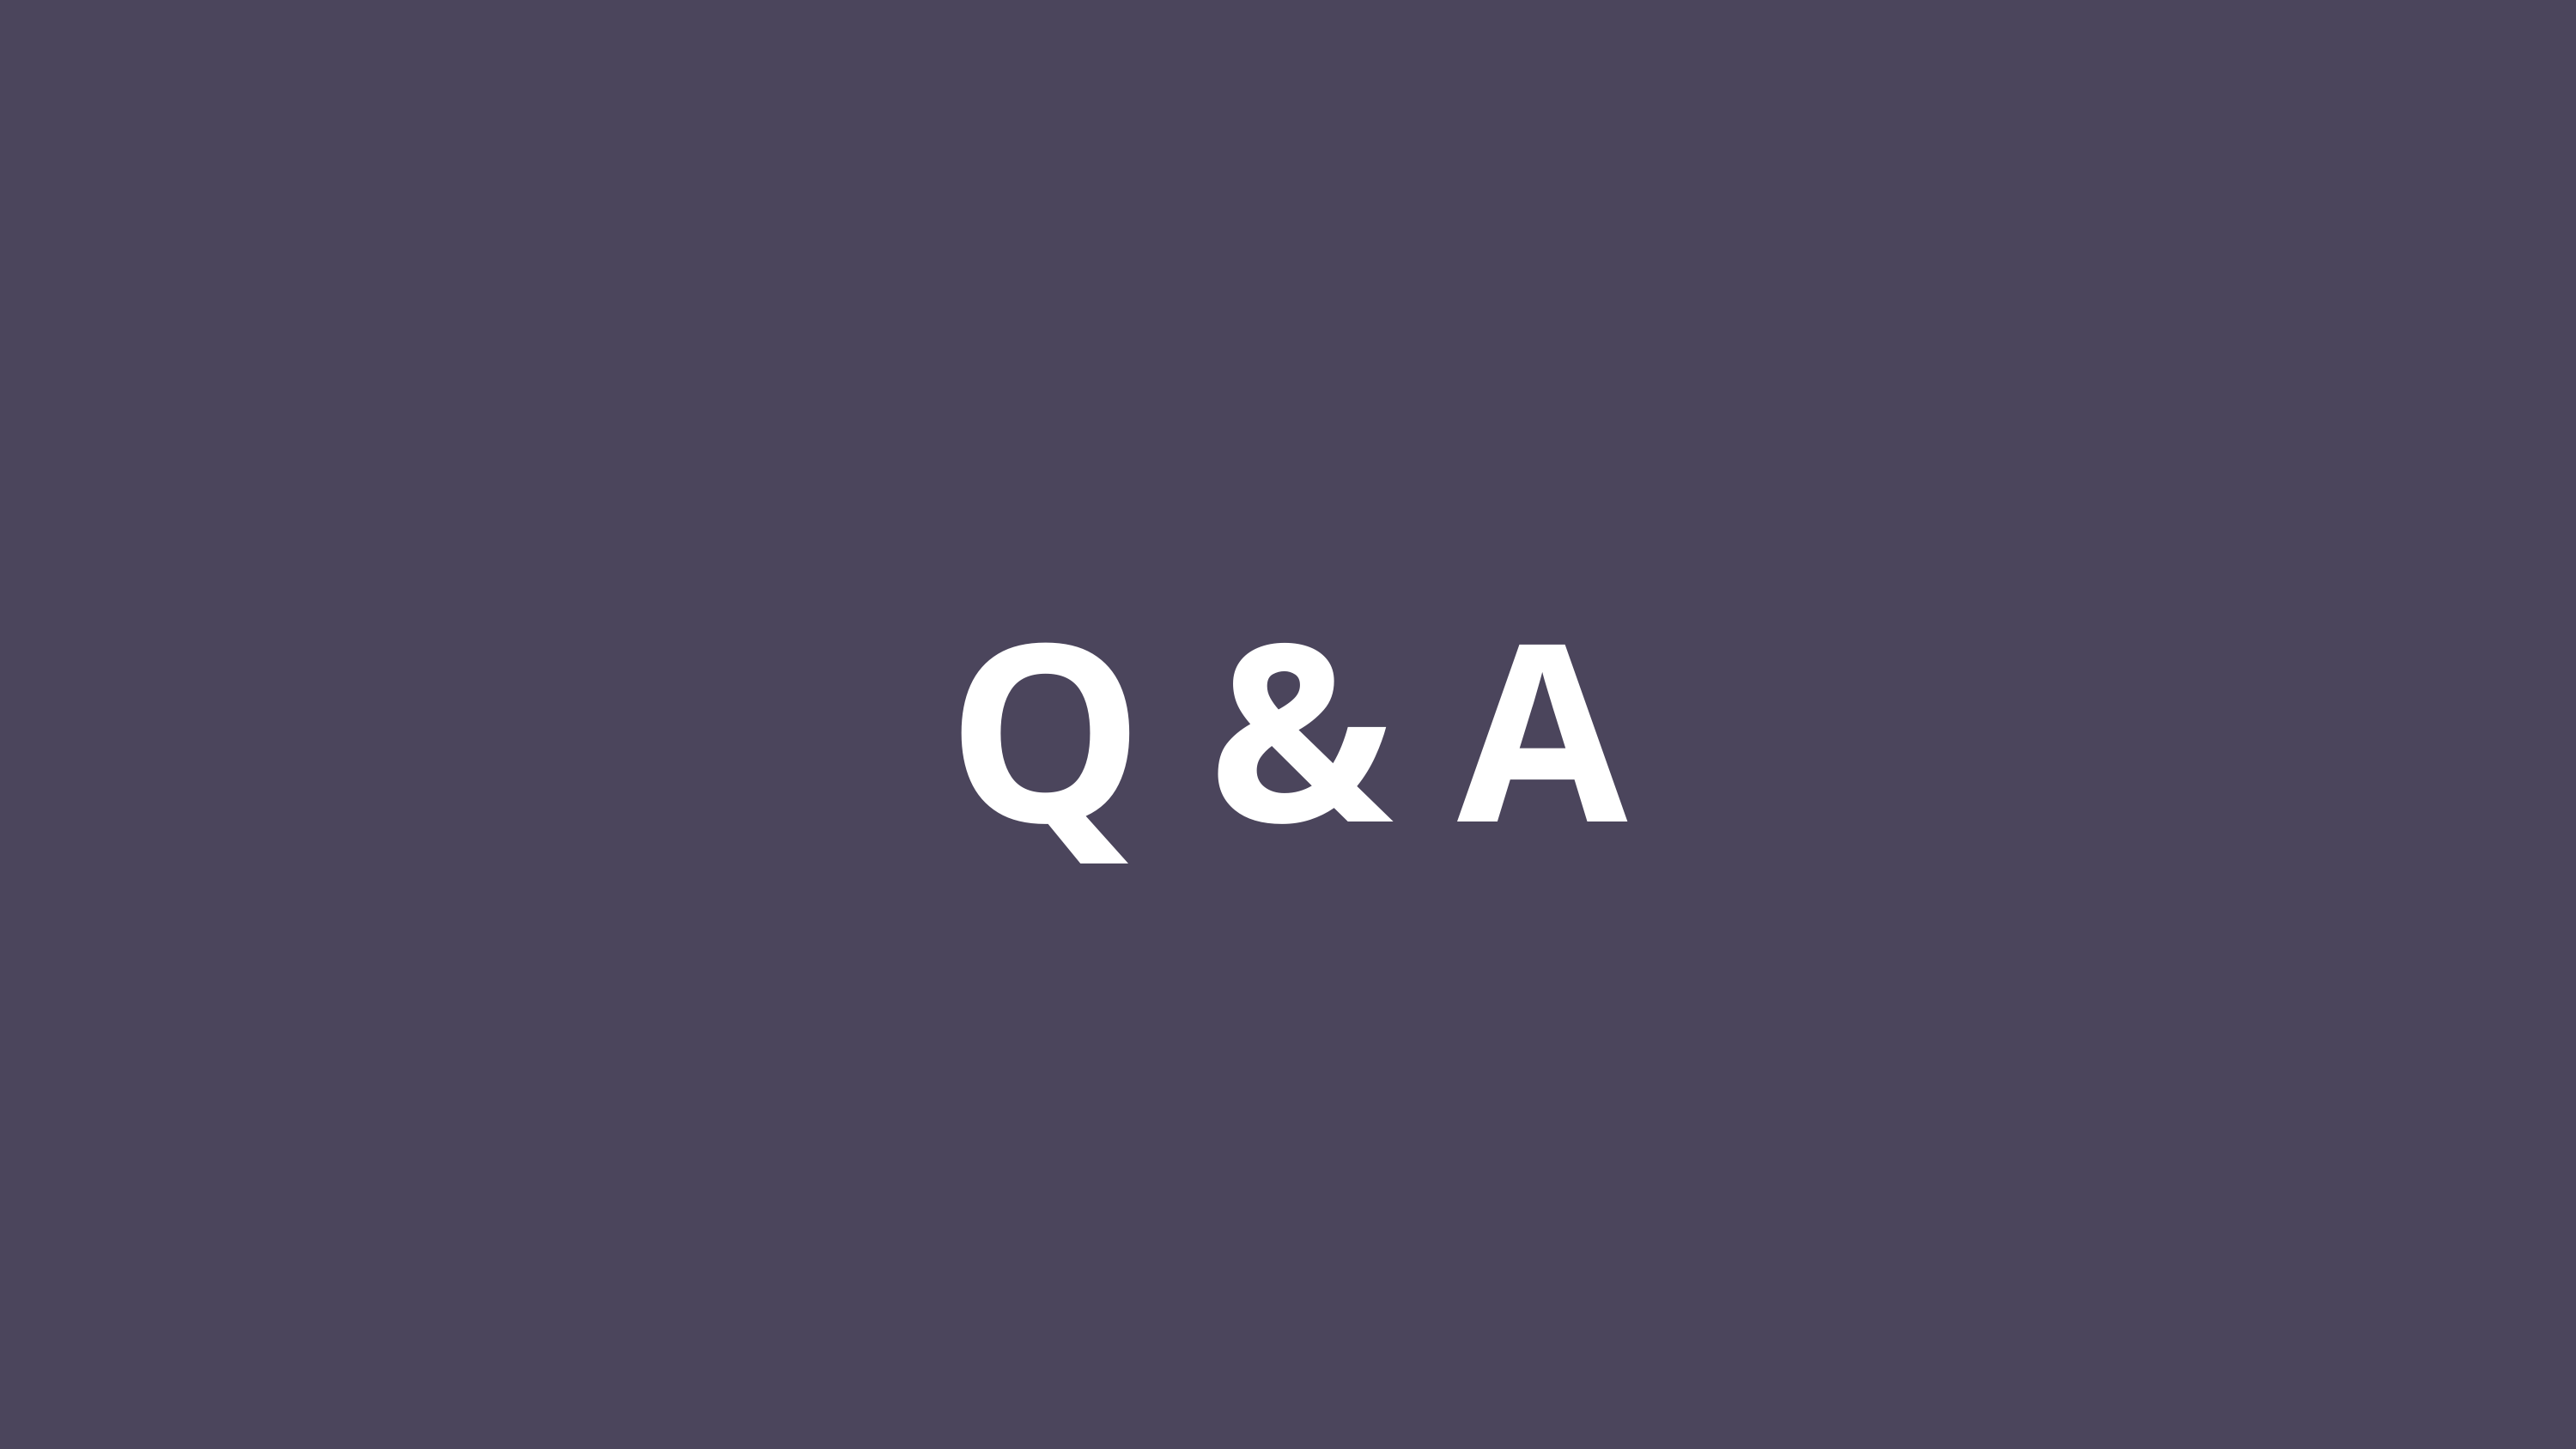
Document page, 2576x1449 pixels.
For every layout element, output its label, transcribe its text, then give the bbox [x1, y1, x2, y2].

text_box Q & A [778, 568, 1798, 877]
